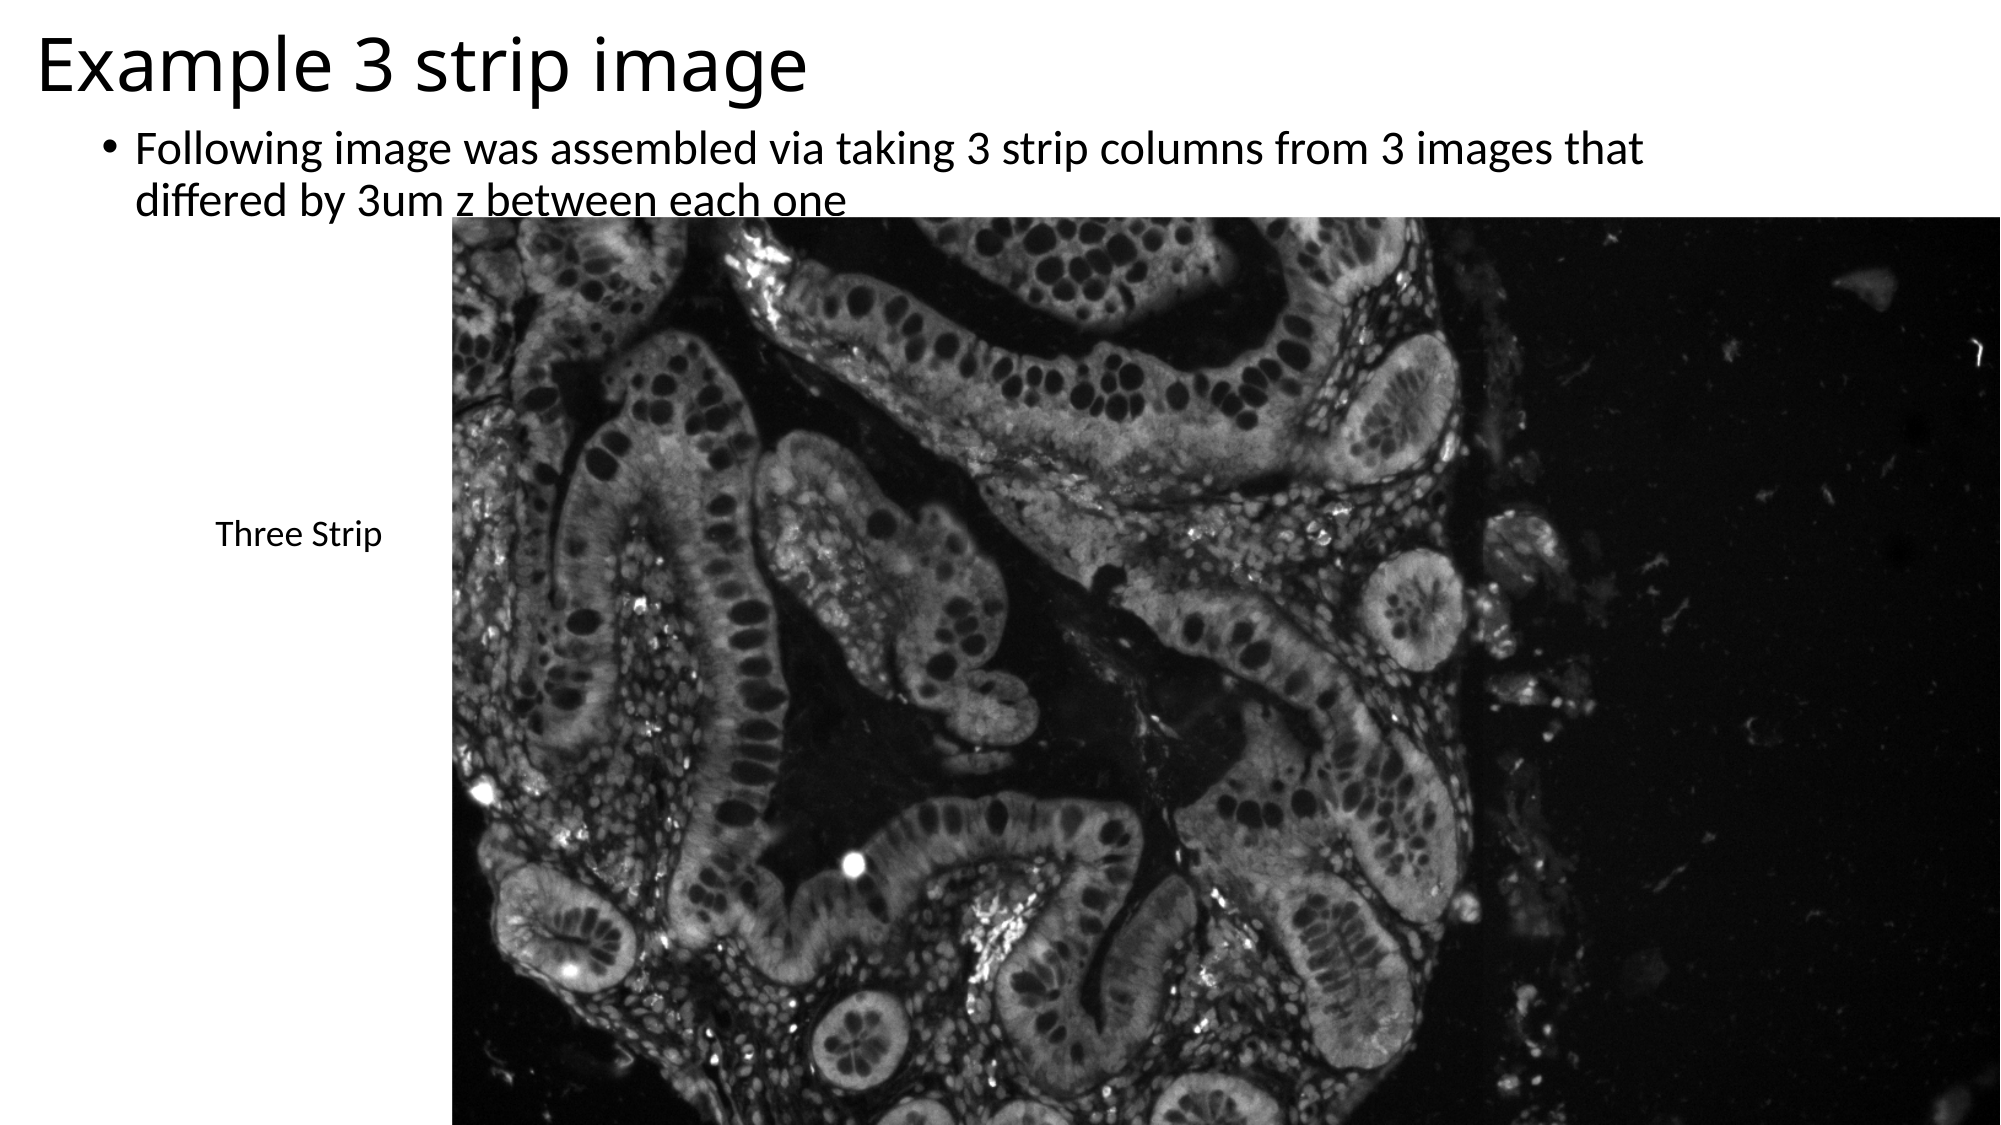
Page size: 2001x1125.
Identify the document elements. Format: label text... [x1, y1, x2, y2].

text_box Three Strip [200, 501, 398, 562]
picture [451, 216, 2000, 1125]
list Following image was assembled via taking 3 strip columns from 3 images that differed by 3um z between each one [86, 115, 1812, 236]
title Example 3 strip image [20, 19, 1746, 116]
